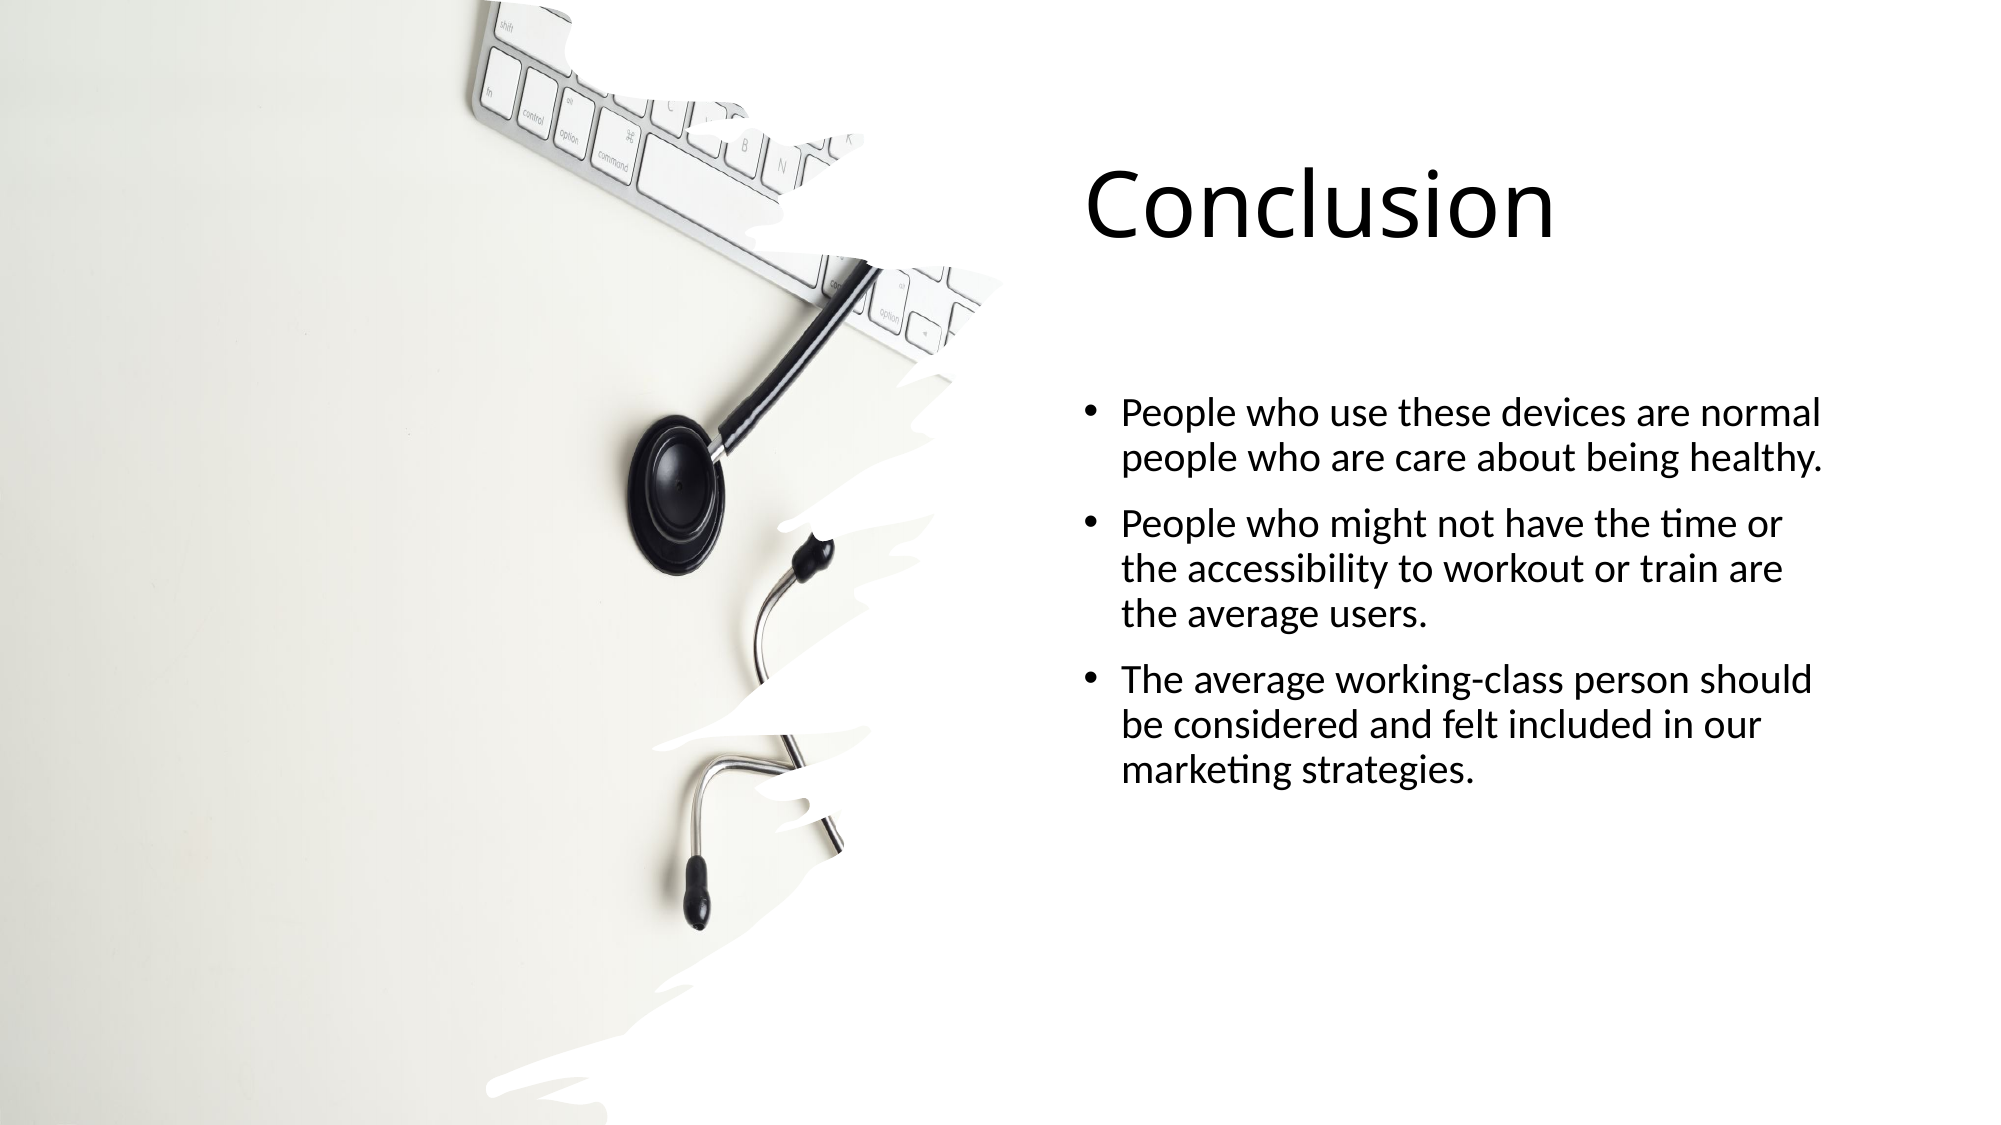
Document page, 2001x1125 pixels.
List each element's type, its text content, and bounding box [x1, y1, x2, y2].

picture [0, 0, 1004, 1125]
title Conclusion [1068, 59, 1863, 357]
text_box [1004, 0, 2000, 1125]
list People who use these devices are normal people who are care about being healthy. People who might not have the time or the accessibility to workout or train are the average users. The average working-class person should be considered and felt included in our marketing strategies. [1068, 382, 1863, 1014]
